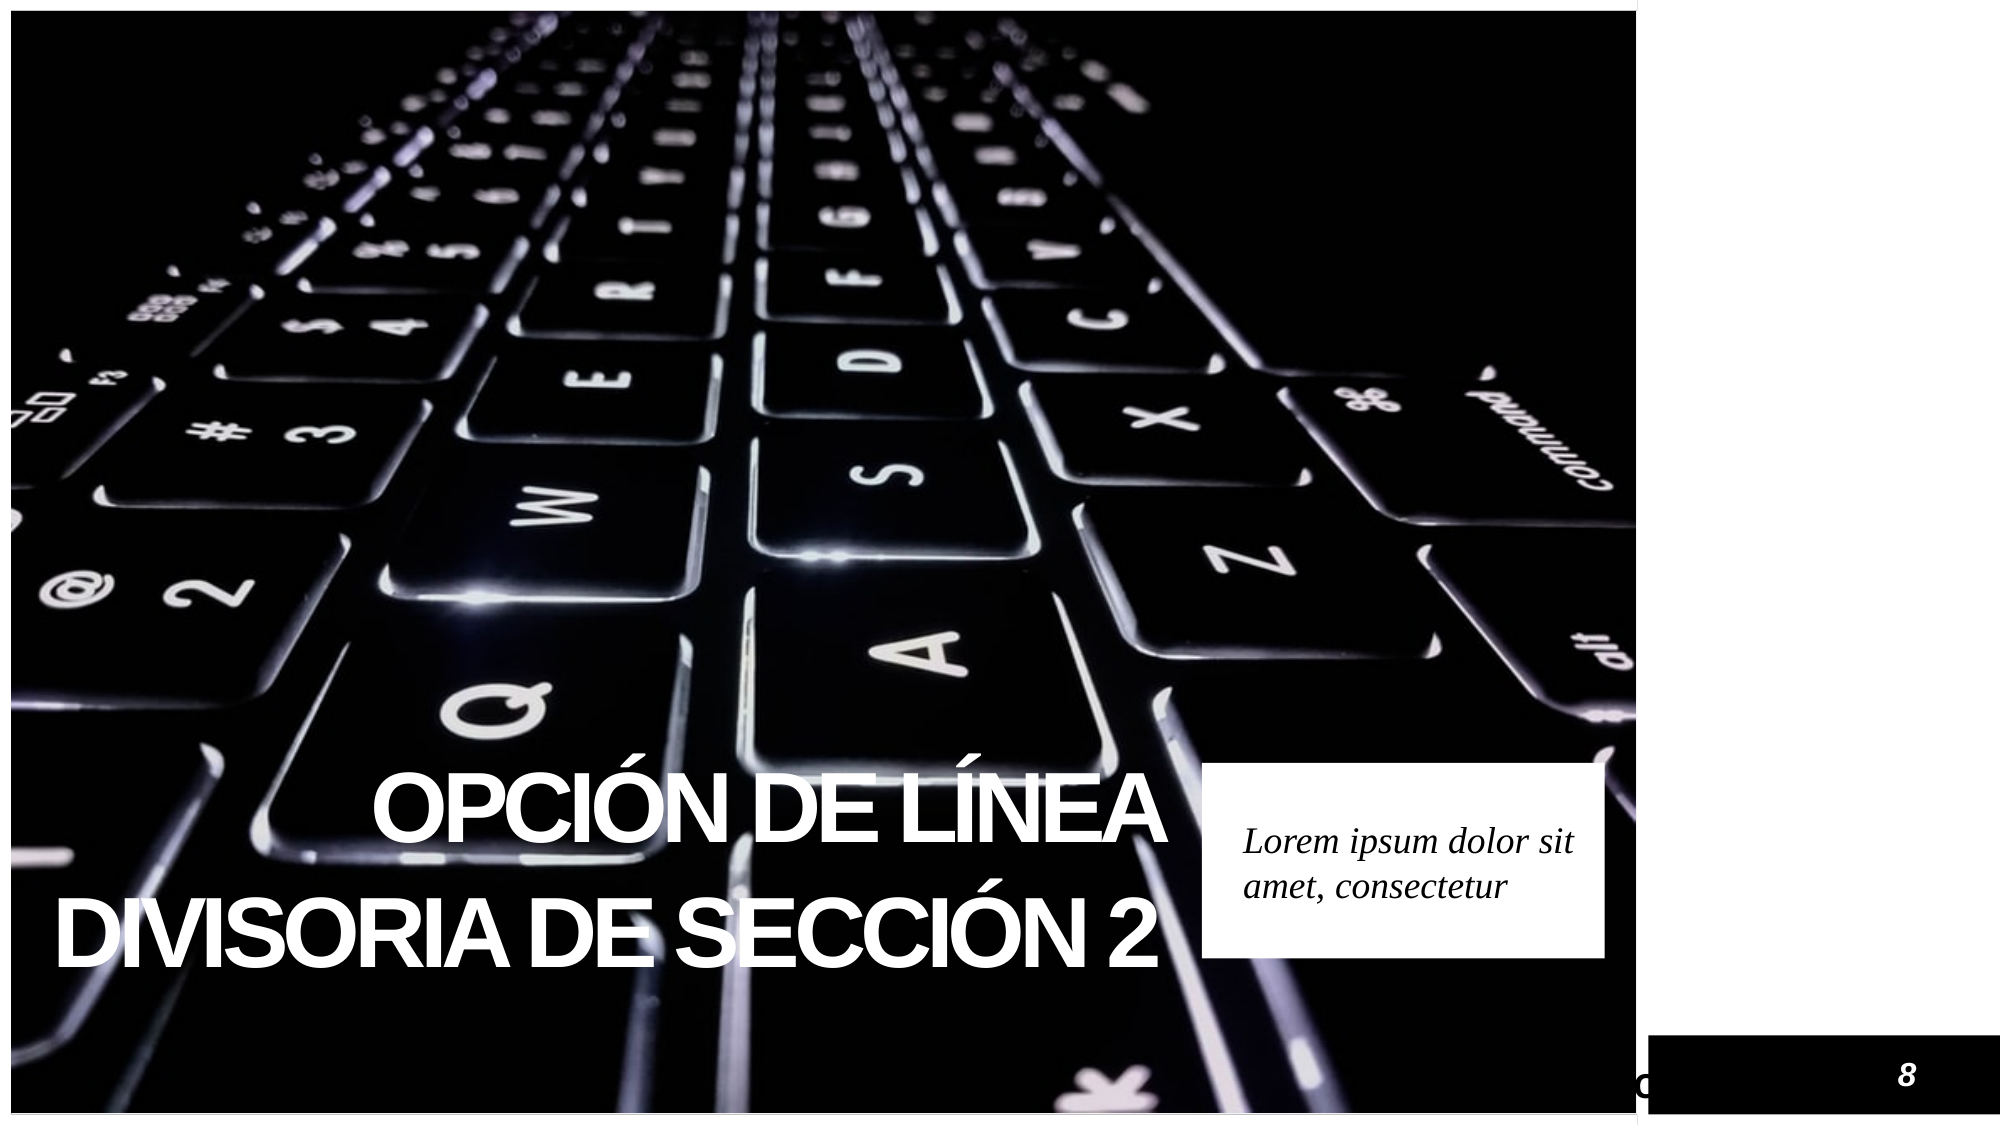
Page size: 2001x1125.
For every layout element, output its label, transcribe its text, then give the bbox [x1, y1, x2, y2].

text_box [1647, 1034, 2000, 1115]
picture [11, 11, 1636, 1113]
slide_number 8 [1884, 1050, 1930, 1096]
